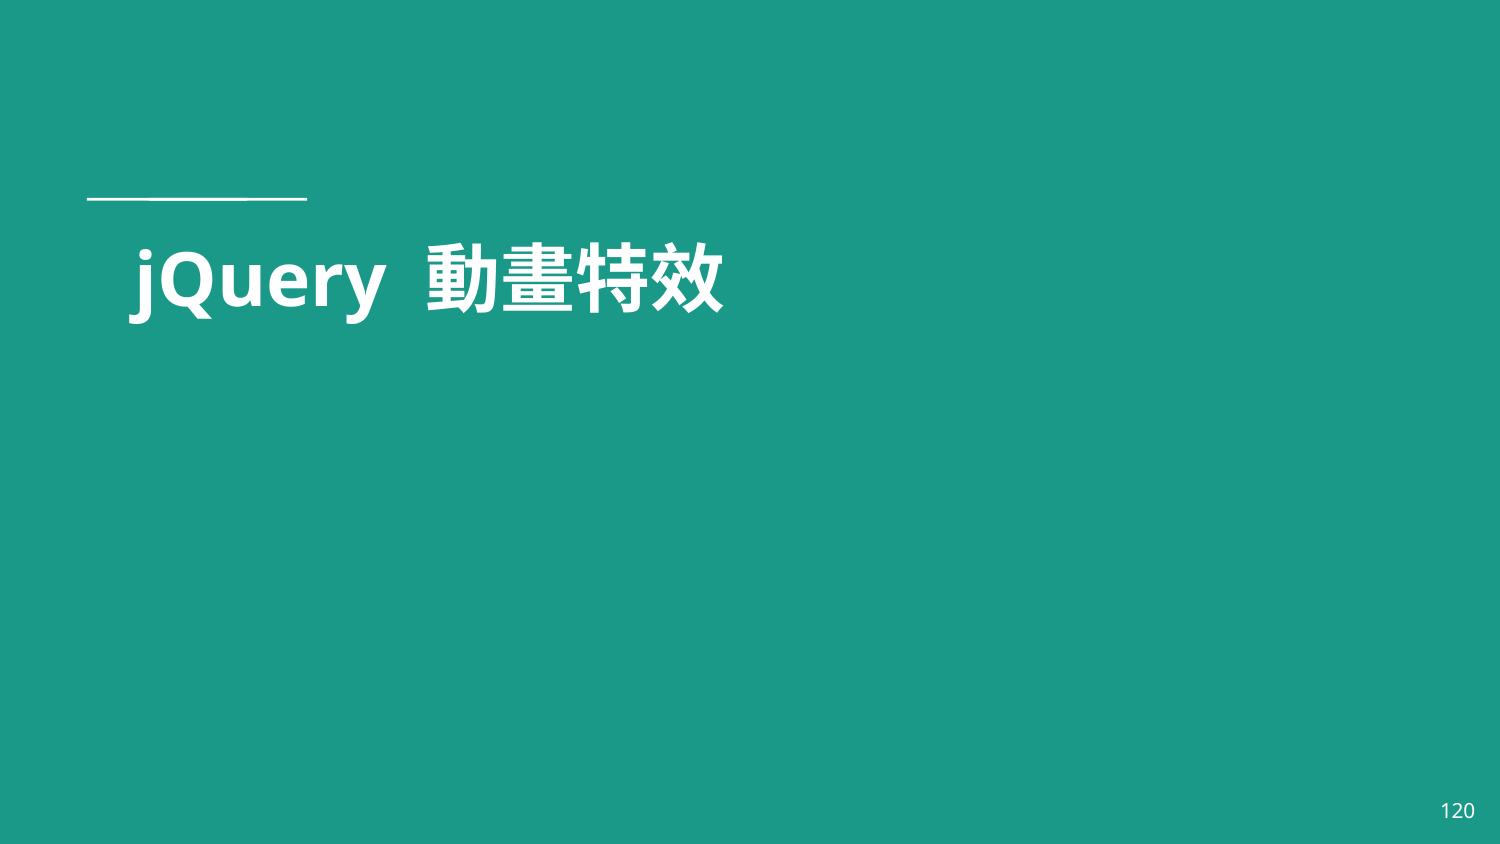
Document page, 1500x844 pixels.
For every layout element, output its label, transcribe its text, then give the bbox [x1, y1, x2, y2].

slide_number ‹#› [1400, 779, 1491, 844]
title jQuery 動畫特效 [119, 216, 1381, 466]
